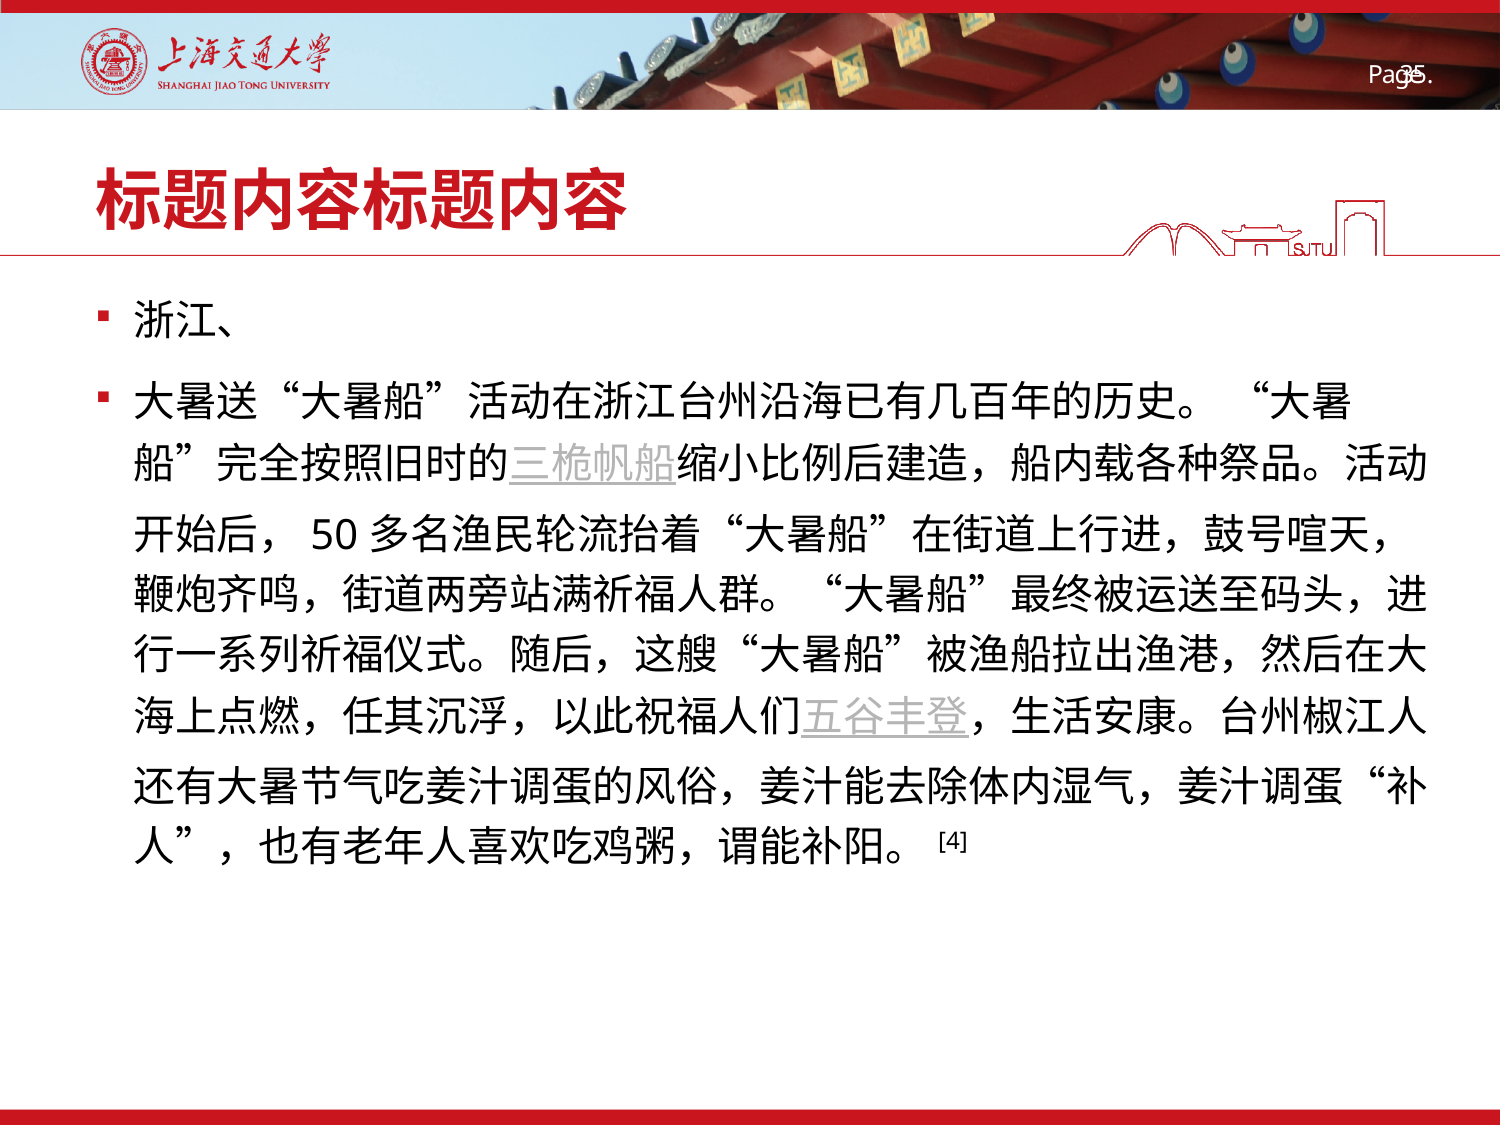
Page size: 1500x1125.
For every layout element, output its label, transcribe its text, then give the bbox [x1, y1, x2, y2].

list 浙江、 大暑送“大暑船”活动在浙江台州沿海已有几百年的历史。 “大暑 船”完全按照旧时的三桅帆船缩小比例后建造，船内载各种祭品。活动开始后，50多名渔民轮流抬着“大暑船”在街道上行进，鼓号喧天，鞭炮齐鸣，街道两旁站满祈福人群。“大暑船”最终被运送至码头，进行一系列祈福仪式。随后，这艘“大暑船”被渔船拉出渔港，然后在大海上点燃，任其沉浮，以此祝福人们五谷丰登，生活安康。台州椒江人还有大暑节气吃姜汁调蛋的风俗，姜汁能去除体内湿气，姜汁调蛋“补人”，也有老年人喜欢吃鸡粥，谓能补阳。 [4] [81, 276, 1455, 1084]
picture [0, 0, 1500, 110]
title 标题内容标题内容 [81, 160, 1455, 255]
picture [0, 200, 1500, 256]
